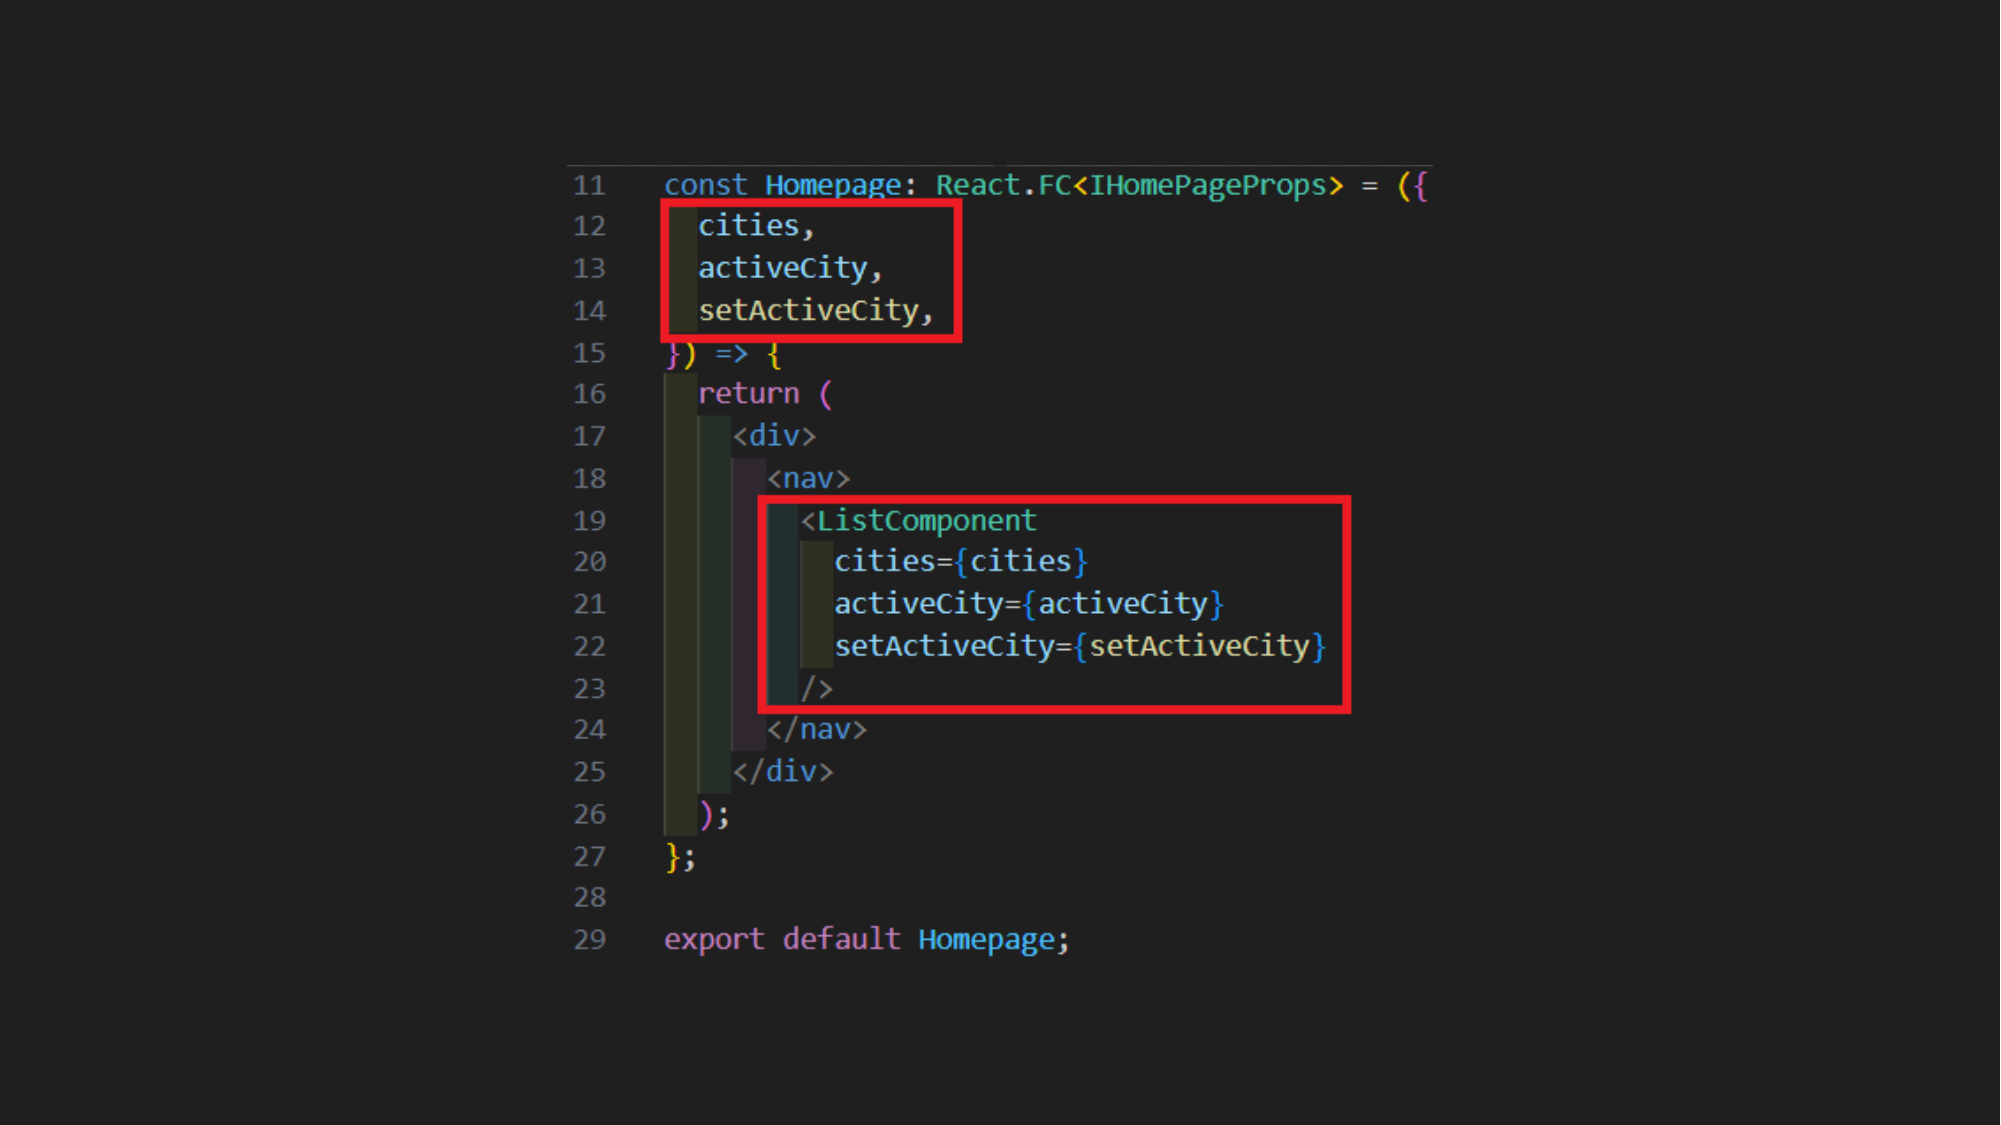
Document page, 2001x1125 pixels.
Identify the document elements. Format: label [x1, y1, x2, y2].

picture [567, 165, 1433, 960]
